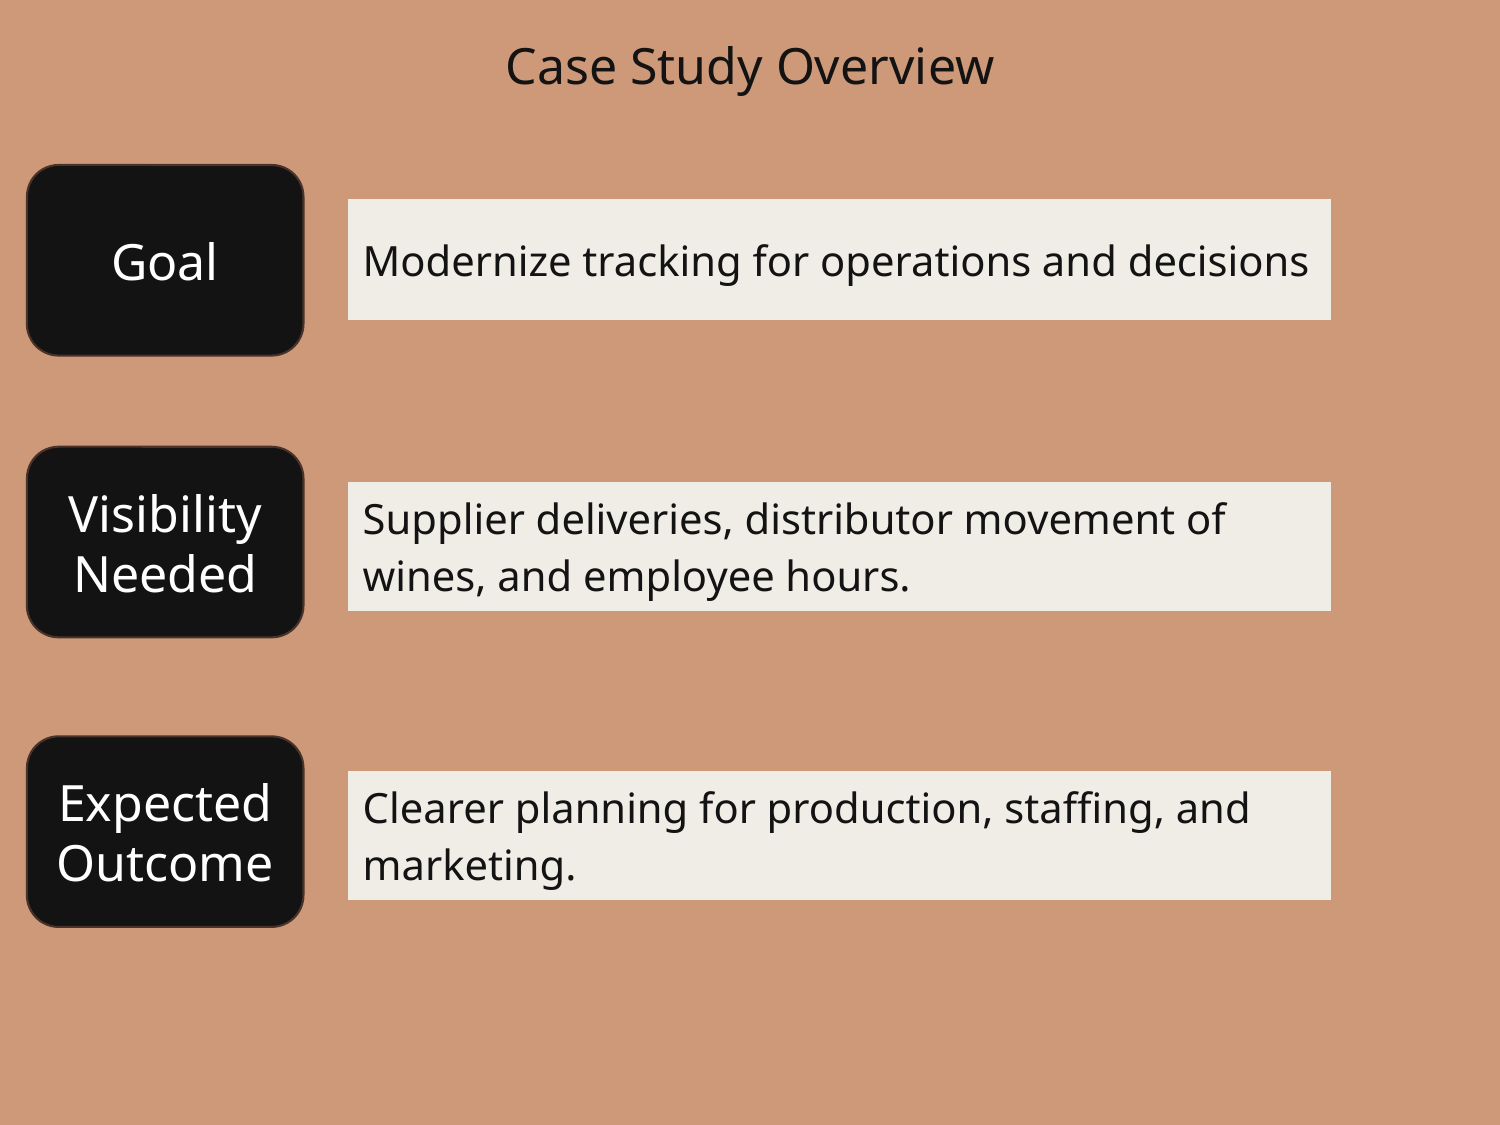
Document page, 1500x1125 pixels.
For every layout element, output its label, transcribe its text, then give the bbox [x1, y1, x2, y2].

title Case Study Overview [16, 24, 1484, 112]
text_box Visibility Needed [25, 445, 305, 639]
table_header Clearer planning for production, staffing, and marketing. [348, 771, 1331, 900]
text_box Expected Outcome [25, 735, 305, 928]
text_box Goal [25, 163, 305, 357]
table_header Supplier deliveries, distributor movement of wines, and employee hours. [348, 482, 1331, 611]
table_header Modernize tracking for operations and decisions [348, 199, 1331, 320]
